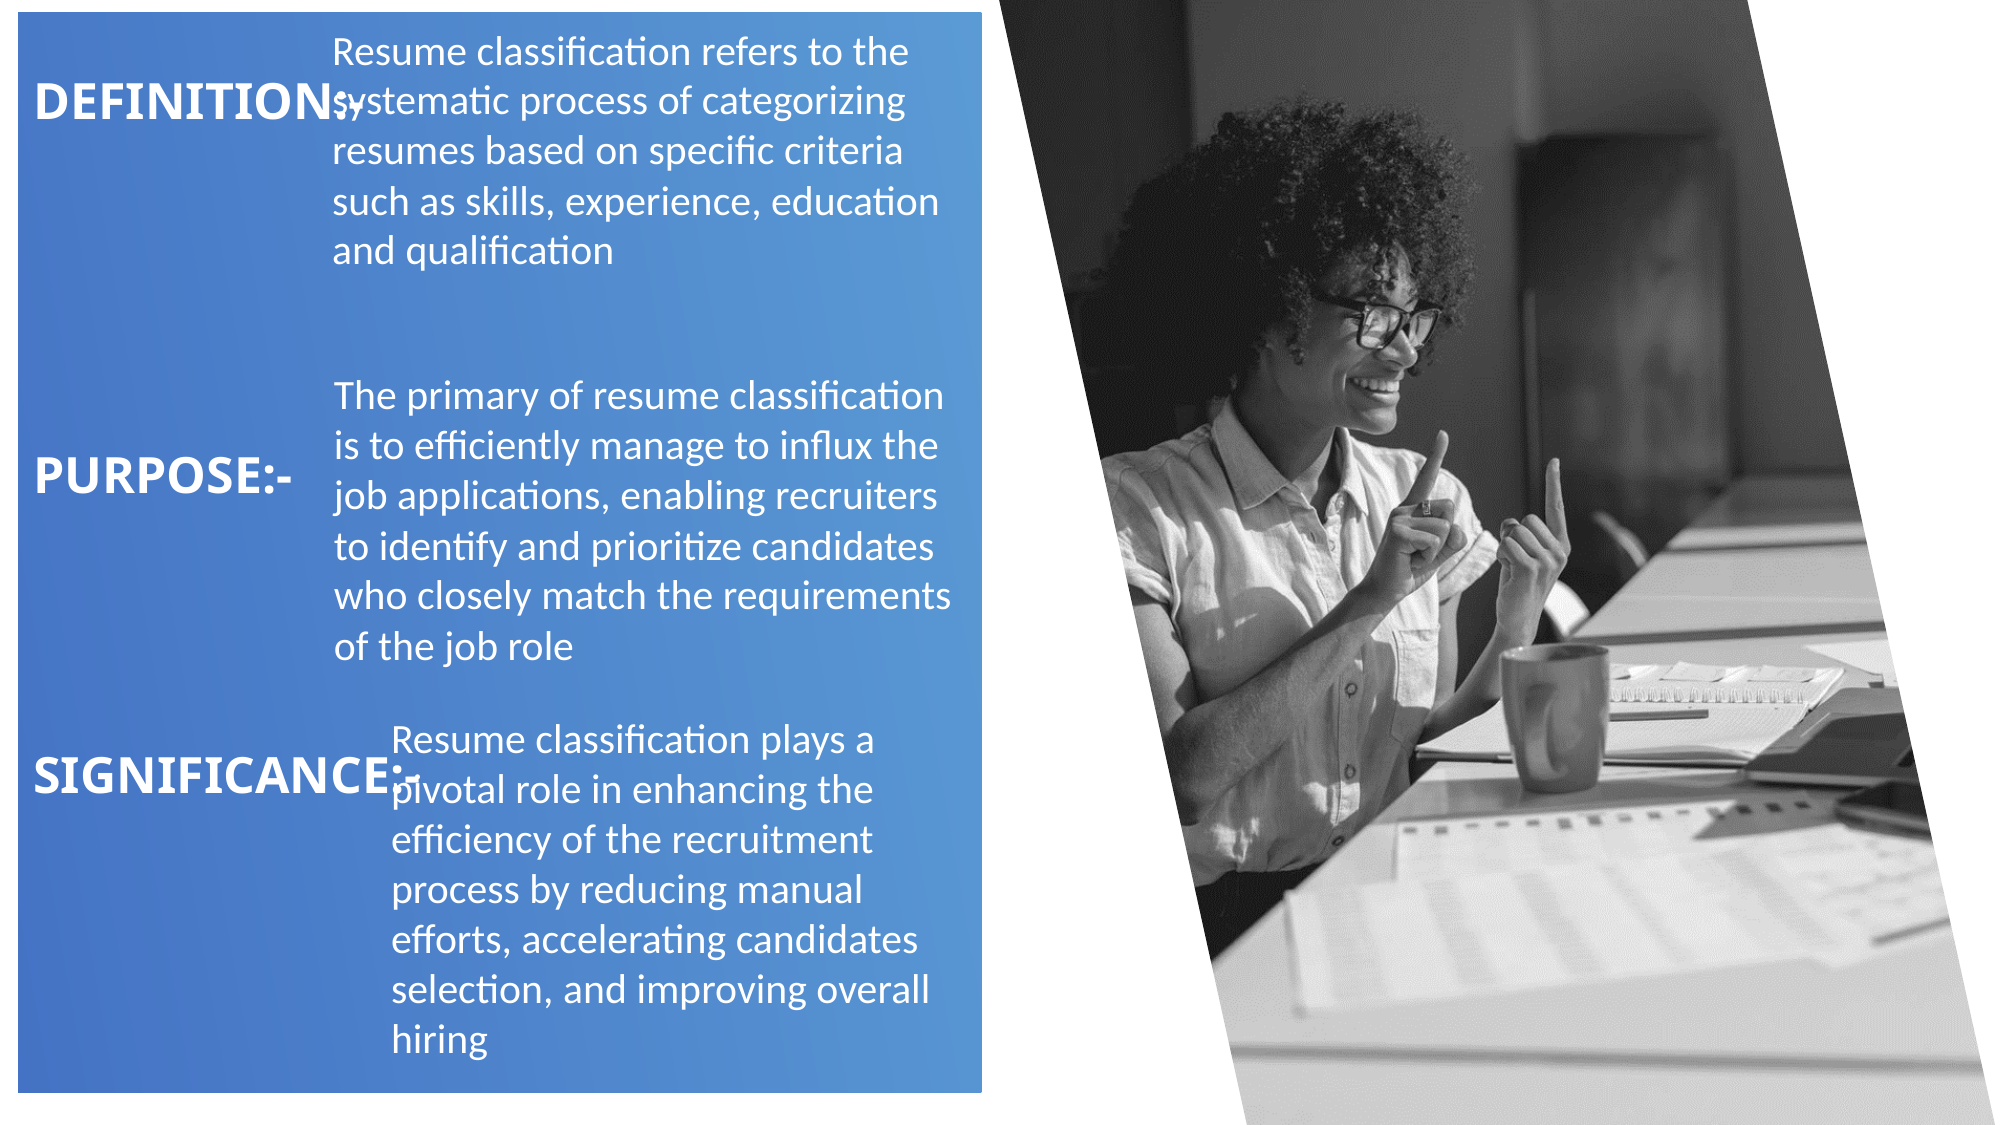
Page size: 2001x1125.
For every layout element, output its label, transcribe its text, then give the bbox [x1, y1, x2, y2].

text_box Resume classification refers to the systematic process of categorizing resumes based on specific criteria such as skills, experience, education and qualification [317, 15, 968, 281]
picture [998, 0, 1996, 1125]
text_box Resume classification plays a pivotal role in enhancing the efficiency of the recruitment process by reducing manual efforts, accelerating candidates selection, and improving overall hiring [376, 703, 998, 1069]
text_box The primary of resume classification is to efficiently manage to influx the job applications, enabling recruiters to identify and prioritize candidates who closely match the requirements of the job role [319, 360, 979, 676]
subtitle Definition:- Purpose:- Significance:- [18, 12, 982, 1093]
